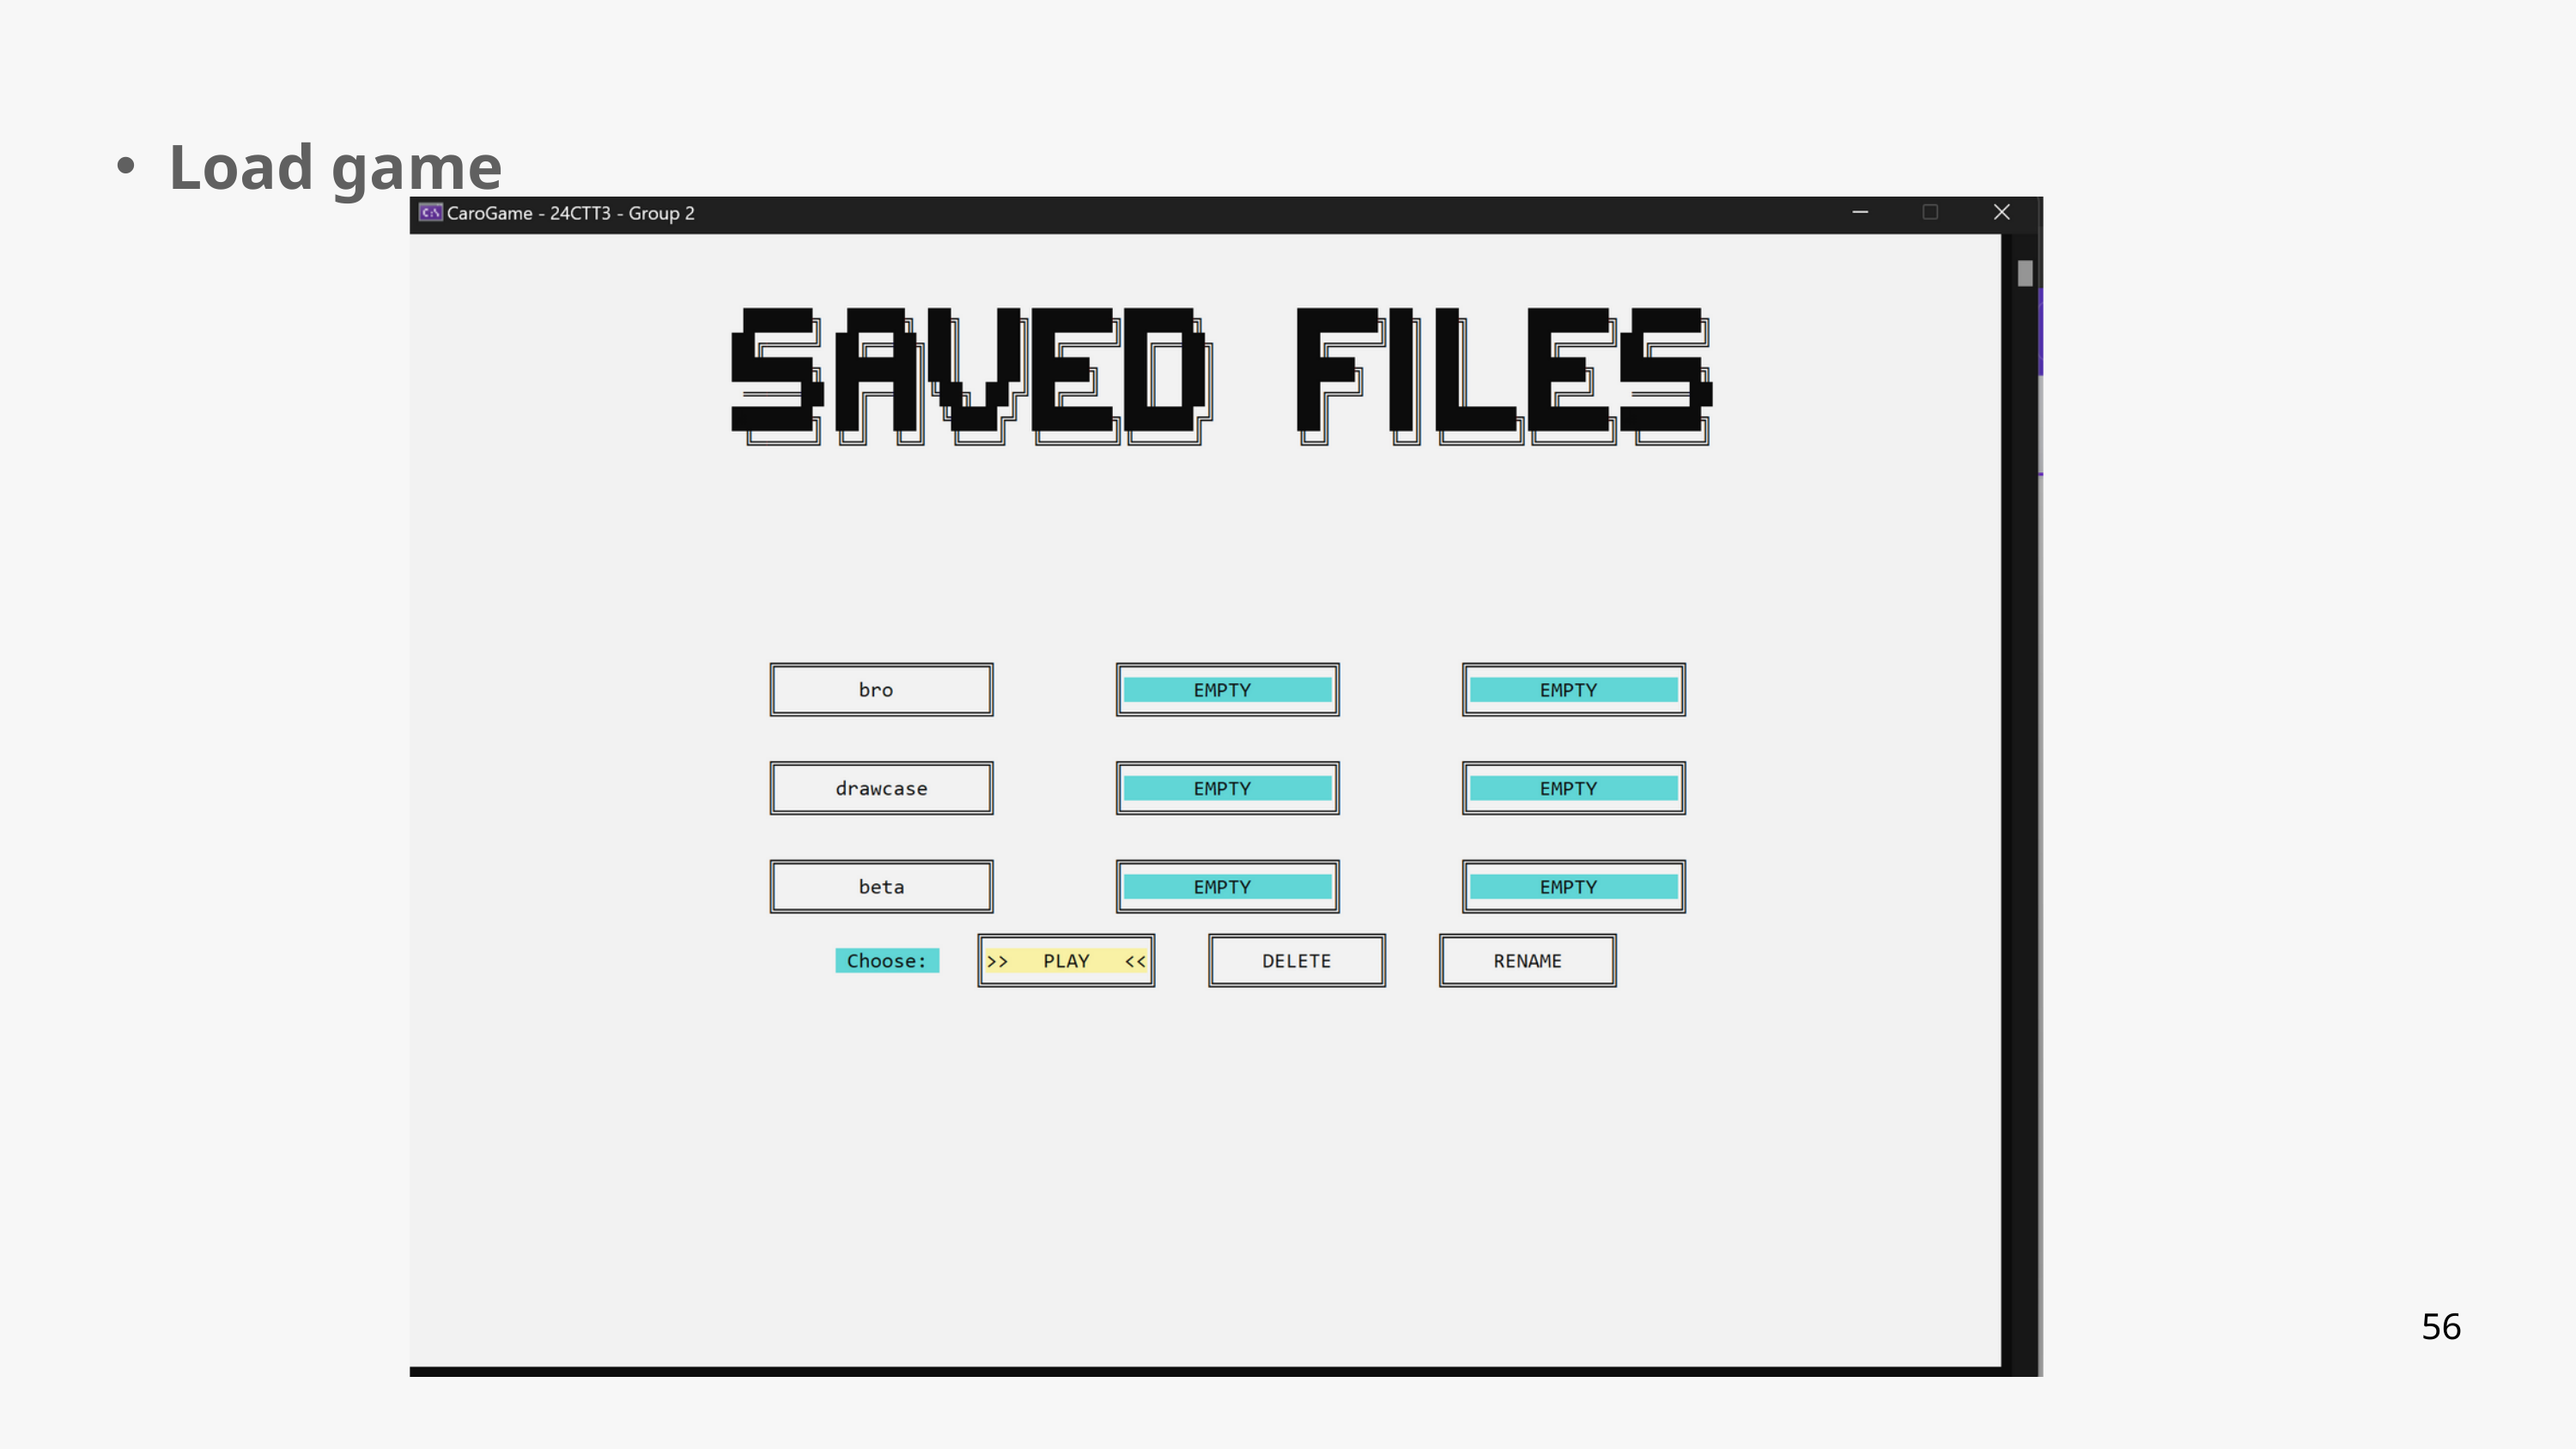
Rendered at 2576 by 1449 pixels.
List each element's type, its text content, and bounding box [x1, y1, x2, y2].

text_box [410, 197, 2044, 1377]
text_box 56 [2421, 1296, 2463, 1348]
text_box Load game [63, 109, 1157, 202]
